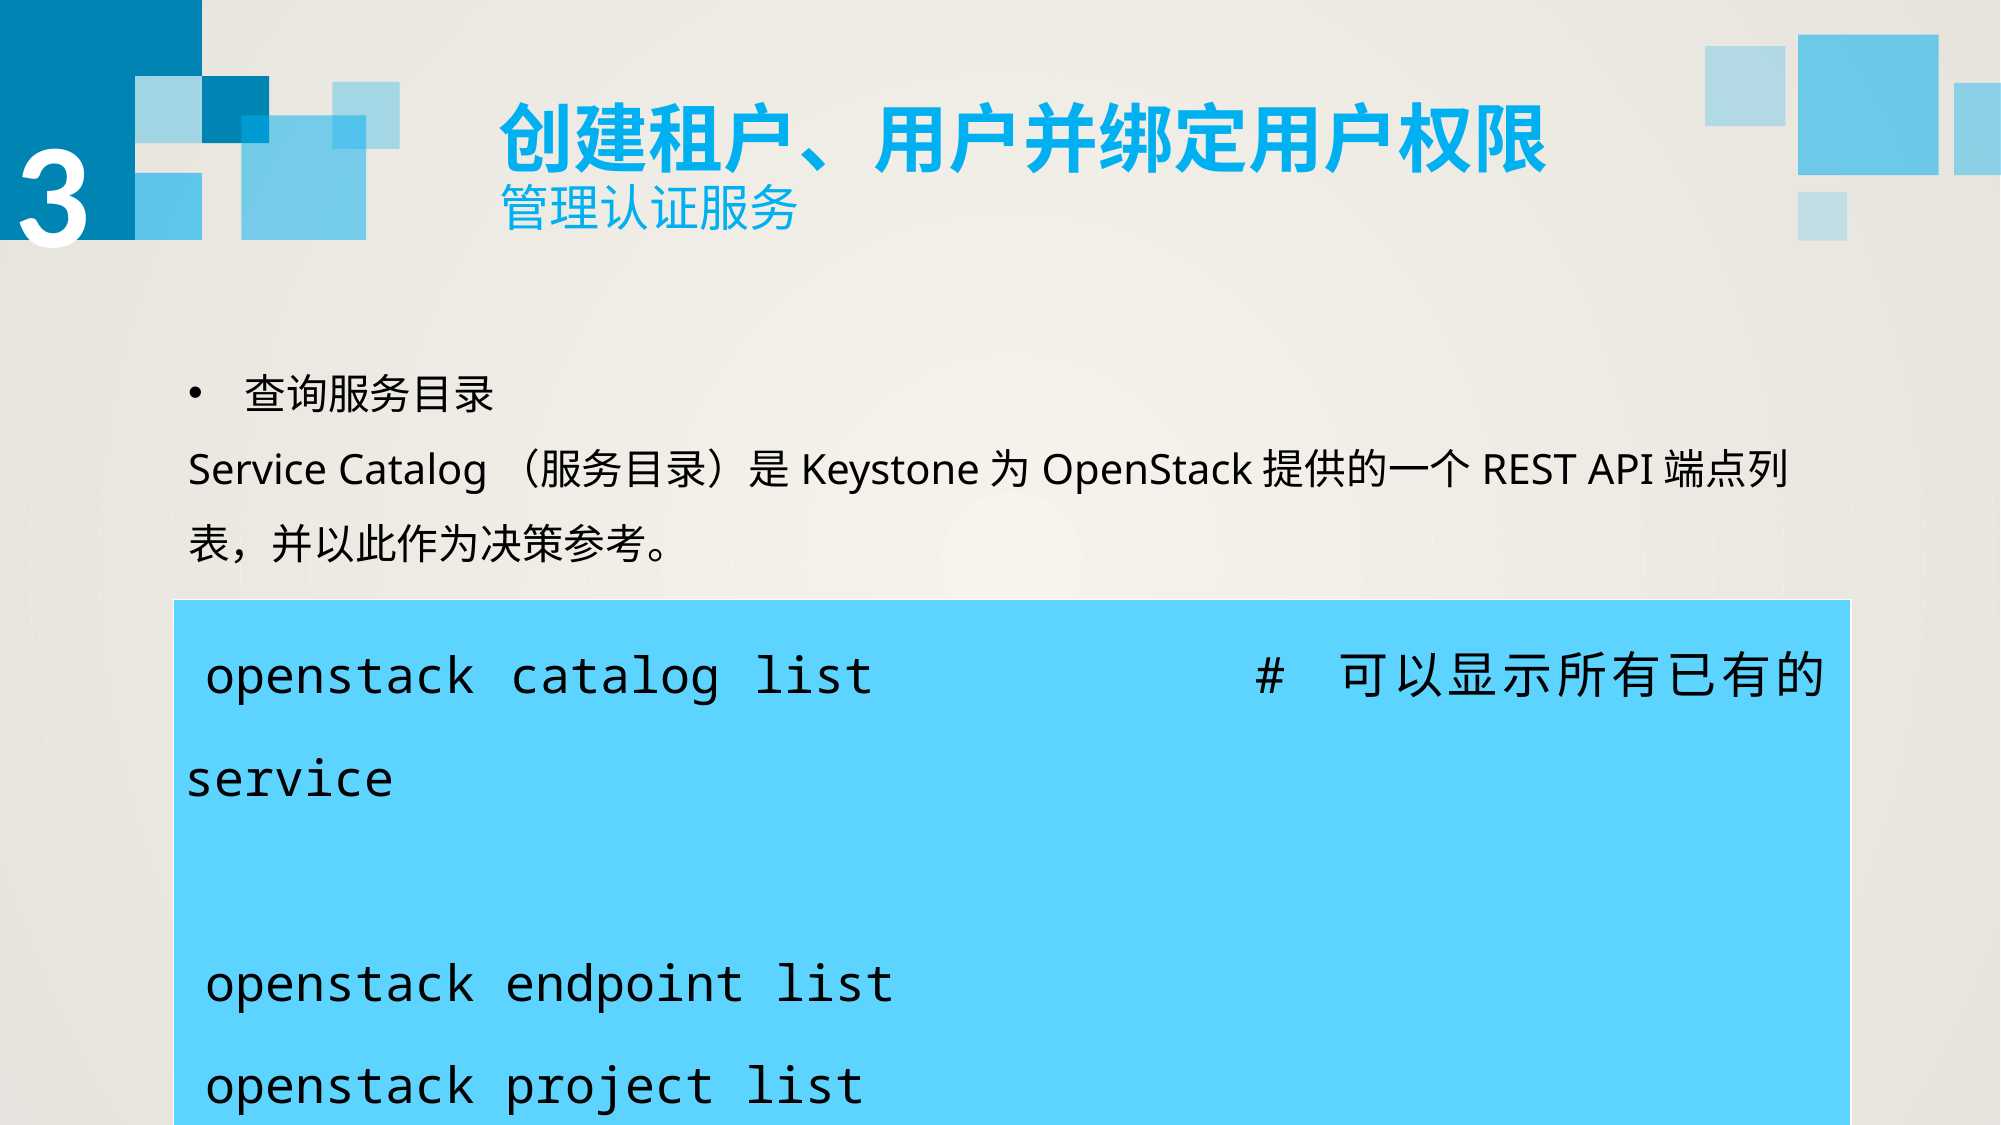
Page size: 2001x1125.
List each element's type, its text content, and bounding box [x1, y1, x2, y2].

list 创建租户、用户并绑定用户权限 [483, 56, 1567, 169]
list 3 [0, 36, 111, 288]
table_header openstack catalog list # 可以显示所有已有的service openstack endpoint list openstack project list openstack user list [174, 600, 1850, 1125]
list 管理认证服务 [484, 151, 1232, 252]
text_box 查询服务目录 Service Catalog（服务目录）是Keystone为OpenStack提供的一个REST API端点列表，并以此作为决策参考。 [173, 335, 1857, 575]
